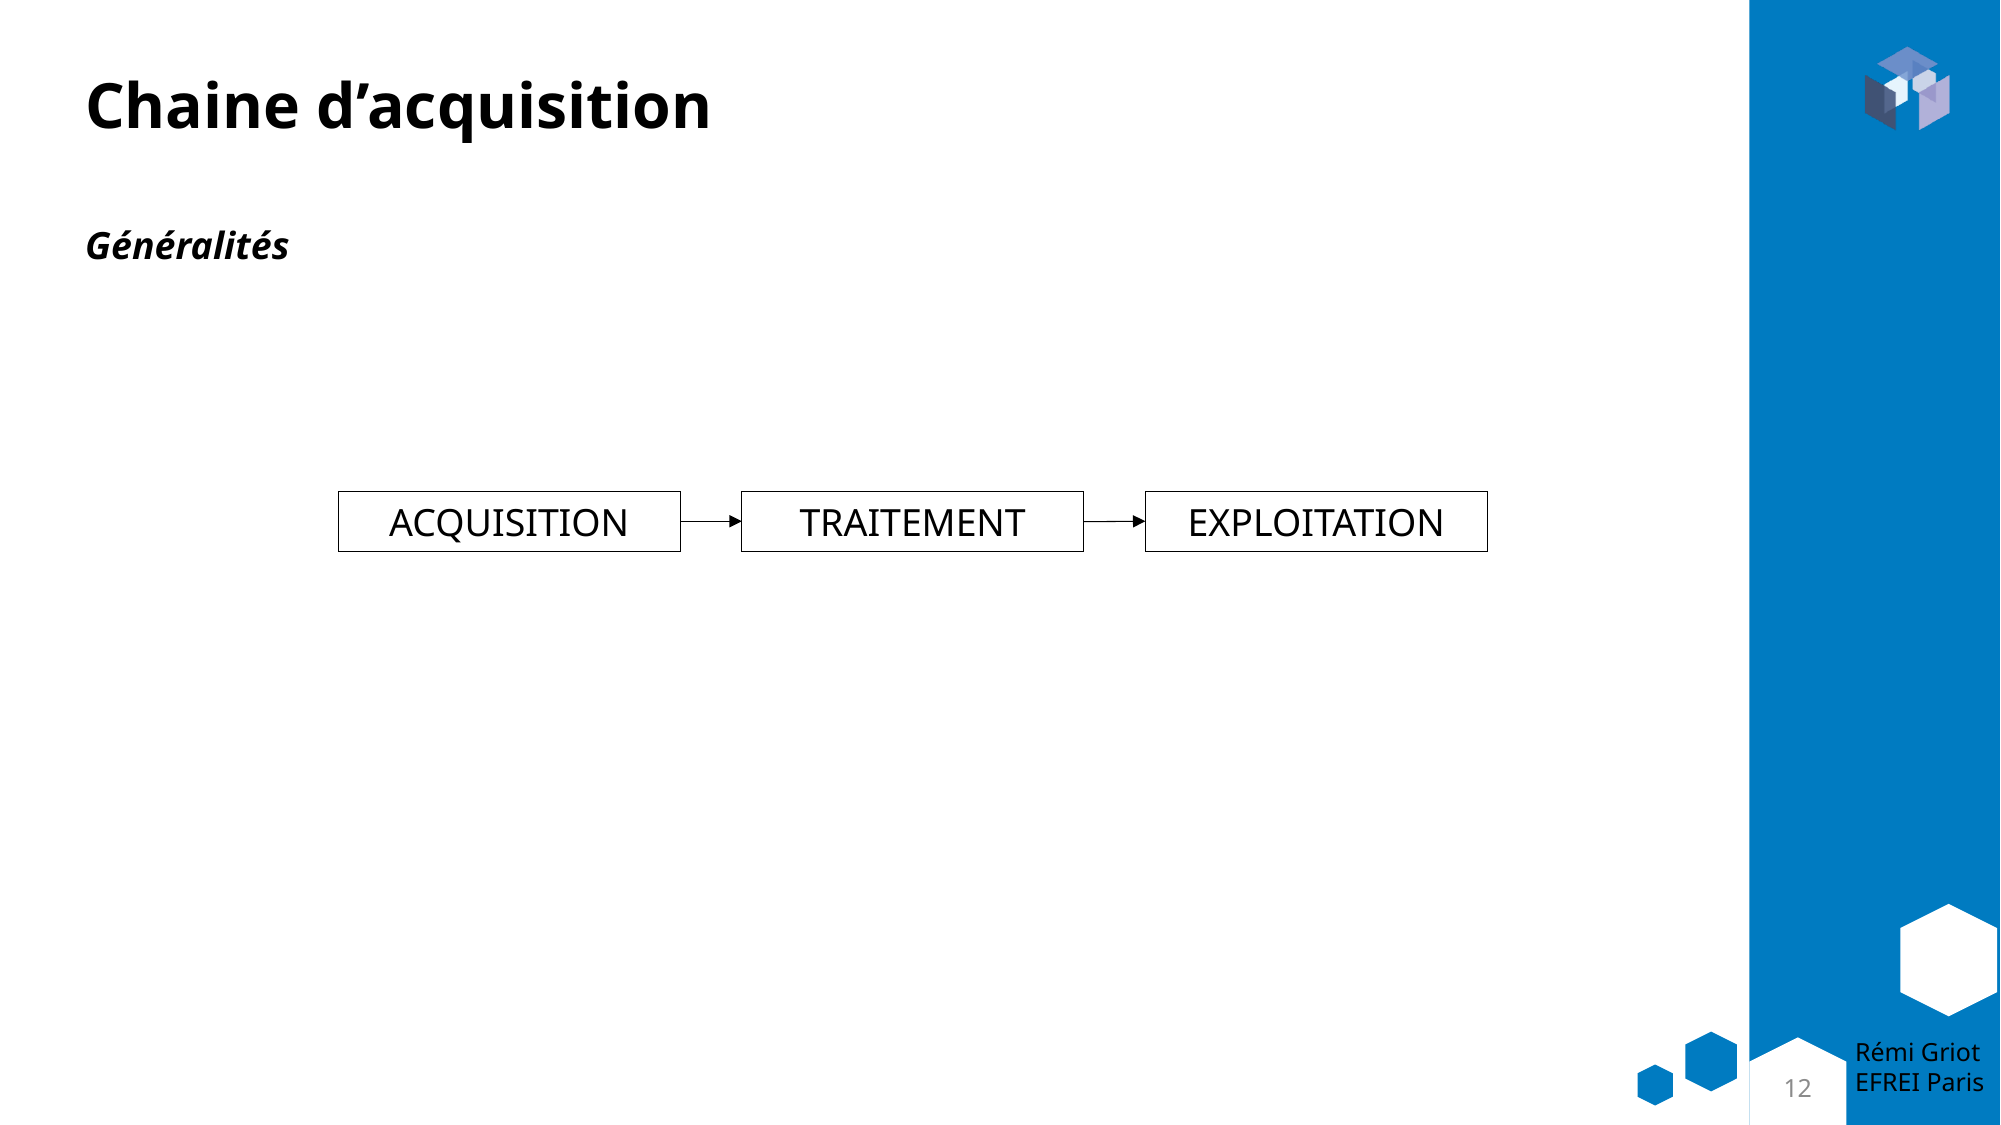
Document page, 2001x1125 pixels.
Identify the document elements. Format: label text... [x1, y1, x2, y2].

picture [1858, 41, 1956, 135]
text_box ACQUISITION [338, 491, 681, 552]
list Généralités [70, 220, 1387, 281]
text_box EXPLOITATION [1145, 491, 1488, 552]
text_box TRAITEMENT [741, 491, 1084, 552]
title Chaine d’acquisition [70, 0, 1693, 218]
text_box 12 [1749, 1059, 1847, 1120]
